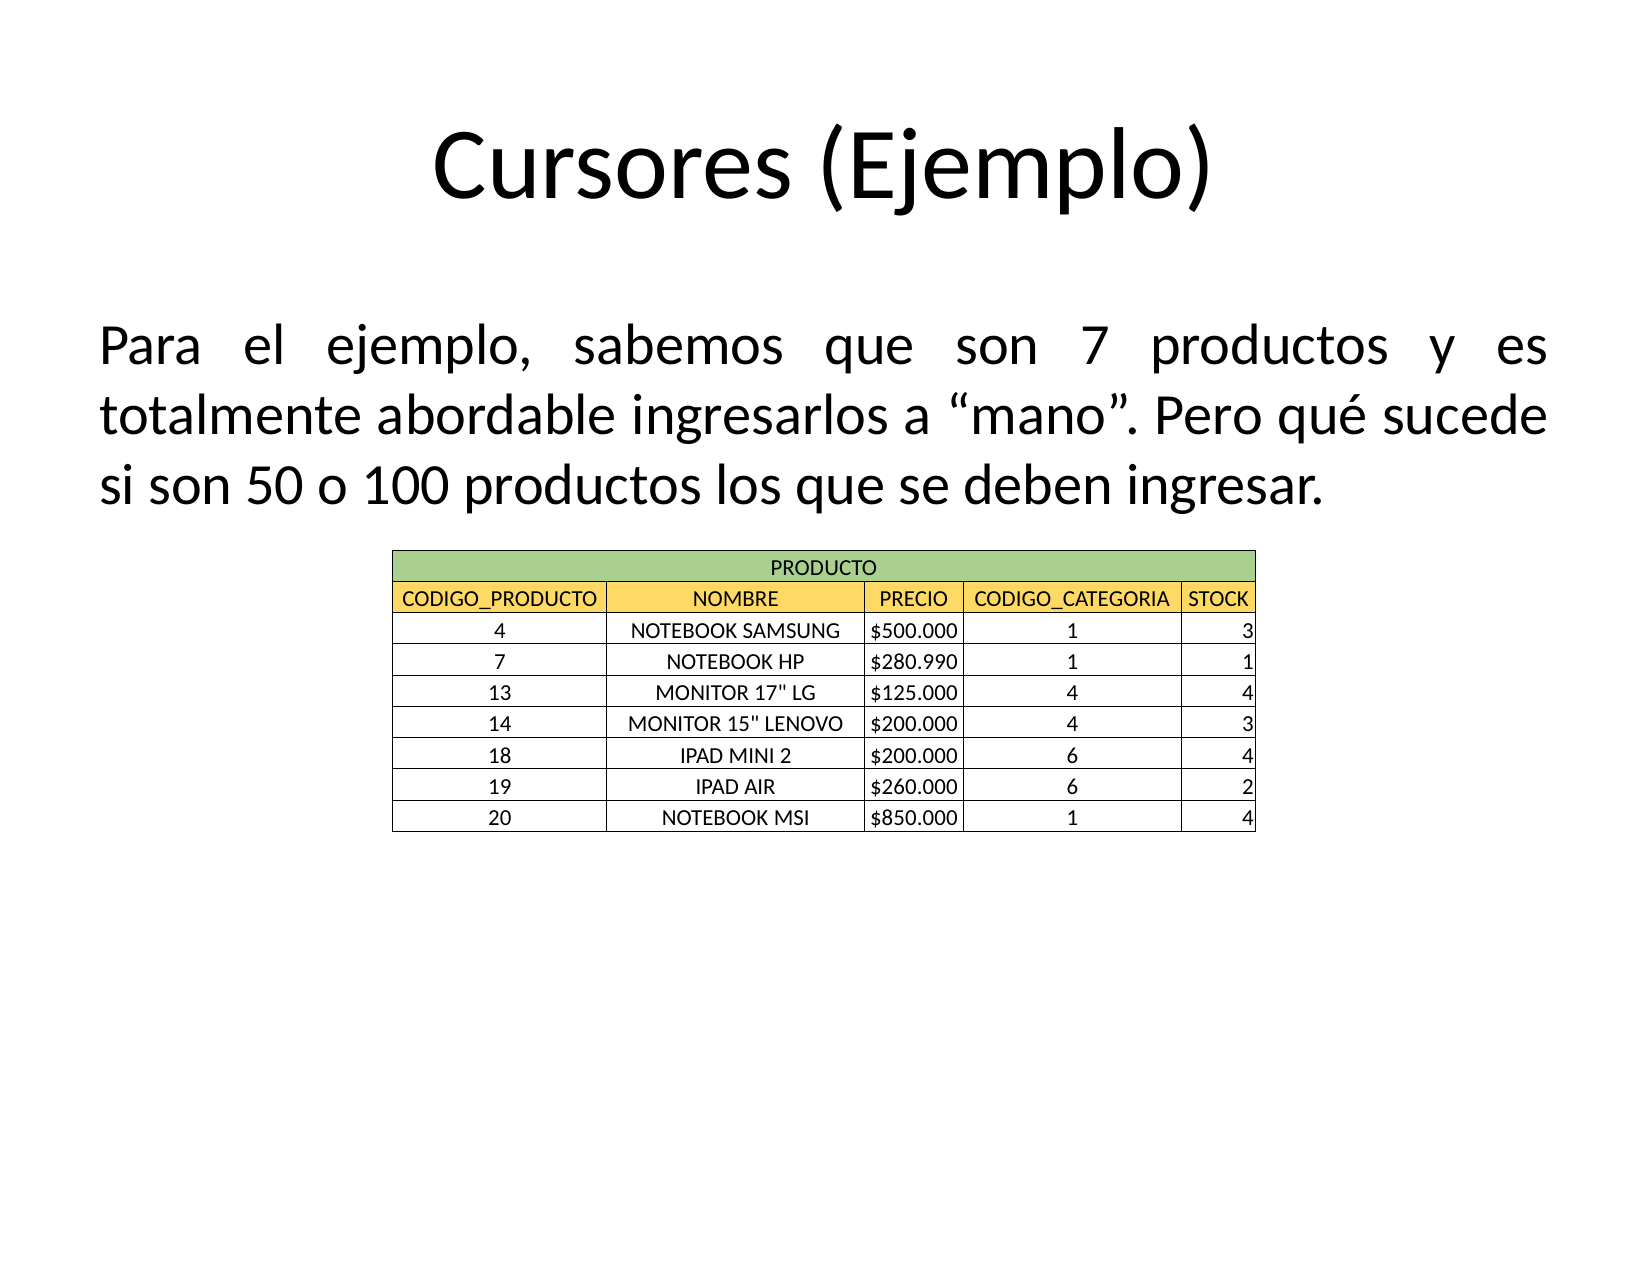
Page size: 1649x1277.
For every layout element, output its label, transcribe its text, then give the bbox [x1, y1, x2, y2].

table_cell $200.000 [865, 738, 963, 768]
table_cell 4 [1182, 801, 1255, 831]
table_cell NOTEBOOK HP [607, 644, 864, 675]
table_cell 4 [393, 613, 606, 643]
table_cell 4 [964, 707, 1181, 737]
table_cell $850.000 [865, 801, 963, 831]
table_cell 6 [964, 769, 1181, 800]
table_cell 6 [964, 738, 1181, 768]
table_cell $260.000 [865, 769, 963, 800]
table_cell 1 [1182, 644, 1255, 675]
table_cell NOTEBOOK SAMSUNG [607, 613, 864, 643]
table_cell STOCK [1182, 582, 1255, 612]
table_cell 2 [1182, 769, 1255, 800]
table_cell 19 [393, 769, 606, 800]
table_cell CODIGO_PRODUCTO [393, 582, 606, 612]
table_cell 4 [1182, 676, 1255, 706]
table_header PRODUCTO [393, 551, 1255, 581]
table_cell NOTEBOOK MSI [607, 801, 864, 831]
table_cell 7 [393, 644, 606, 675]
table_cell 1 [964, 801, 1181, 831]
table_cell MONITOR 15" LENOVO [607, 707, 864, 737]
table_cell PRECIO [865, 582, 963, 612]
table_cell 4 [964, 676, 1181, 706]
table_cell $280.990 [865, 644, 963, 675]
table_cell 1 [964, 644, 1181, 675]
table_cell $200.000 [865, 707, 963, 737]
table_cell CODIGO_CATEGORIA [964, 582, 1181, 612]
table_cell 20 [393, 801, 606, 831]
table_cell NOMBRE [607, 582, 864, 612]
table_cell MONITOR 17" LG [607, 676, 864, 706]
table_cell 4 [1182, 738, 1255, 768]
table_cell 3 [1182, 707, 1255, 737]
table_cell $125.000 [865, 676, 963, 706]
table_cell 13 [393, 676, 606, 706]
list Para el ejemplo, sabemos que son 7 productos y es totalmente abordable ingresarlos a “mano”. Pero qué sucede si son 50 o 100 productos los que se deben ingresar. [82, 297, 1566, 1141]
table_cell $500.000 [865, 613, 963, 643]
table_cell 18 [393, 738, 606, 768]
title Cursores (Ejemplo) [82, 51, 1566, 264]
table_cell 1 [964, 613, 1181, 643]
table_cell IPAD MINI 2 [607, 738, 864, 768]
table_cell 14 [393, 707, 606, 737]
table_cell 3 [1182, 613, 1255, 643]
table_cell IPAD AIR [607, 769, 864, 800]
